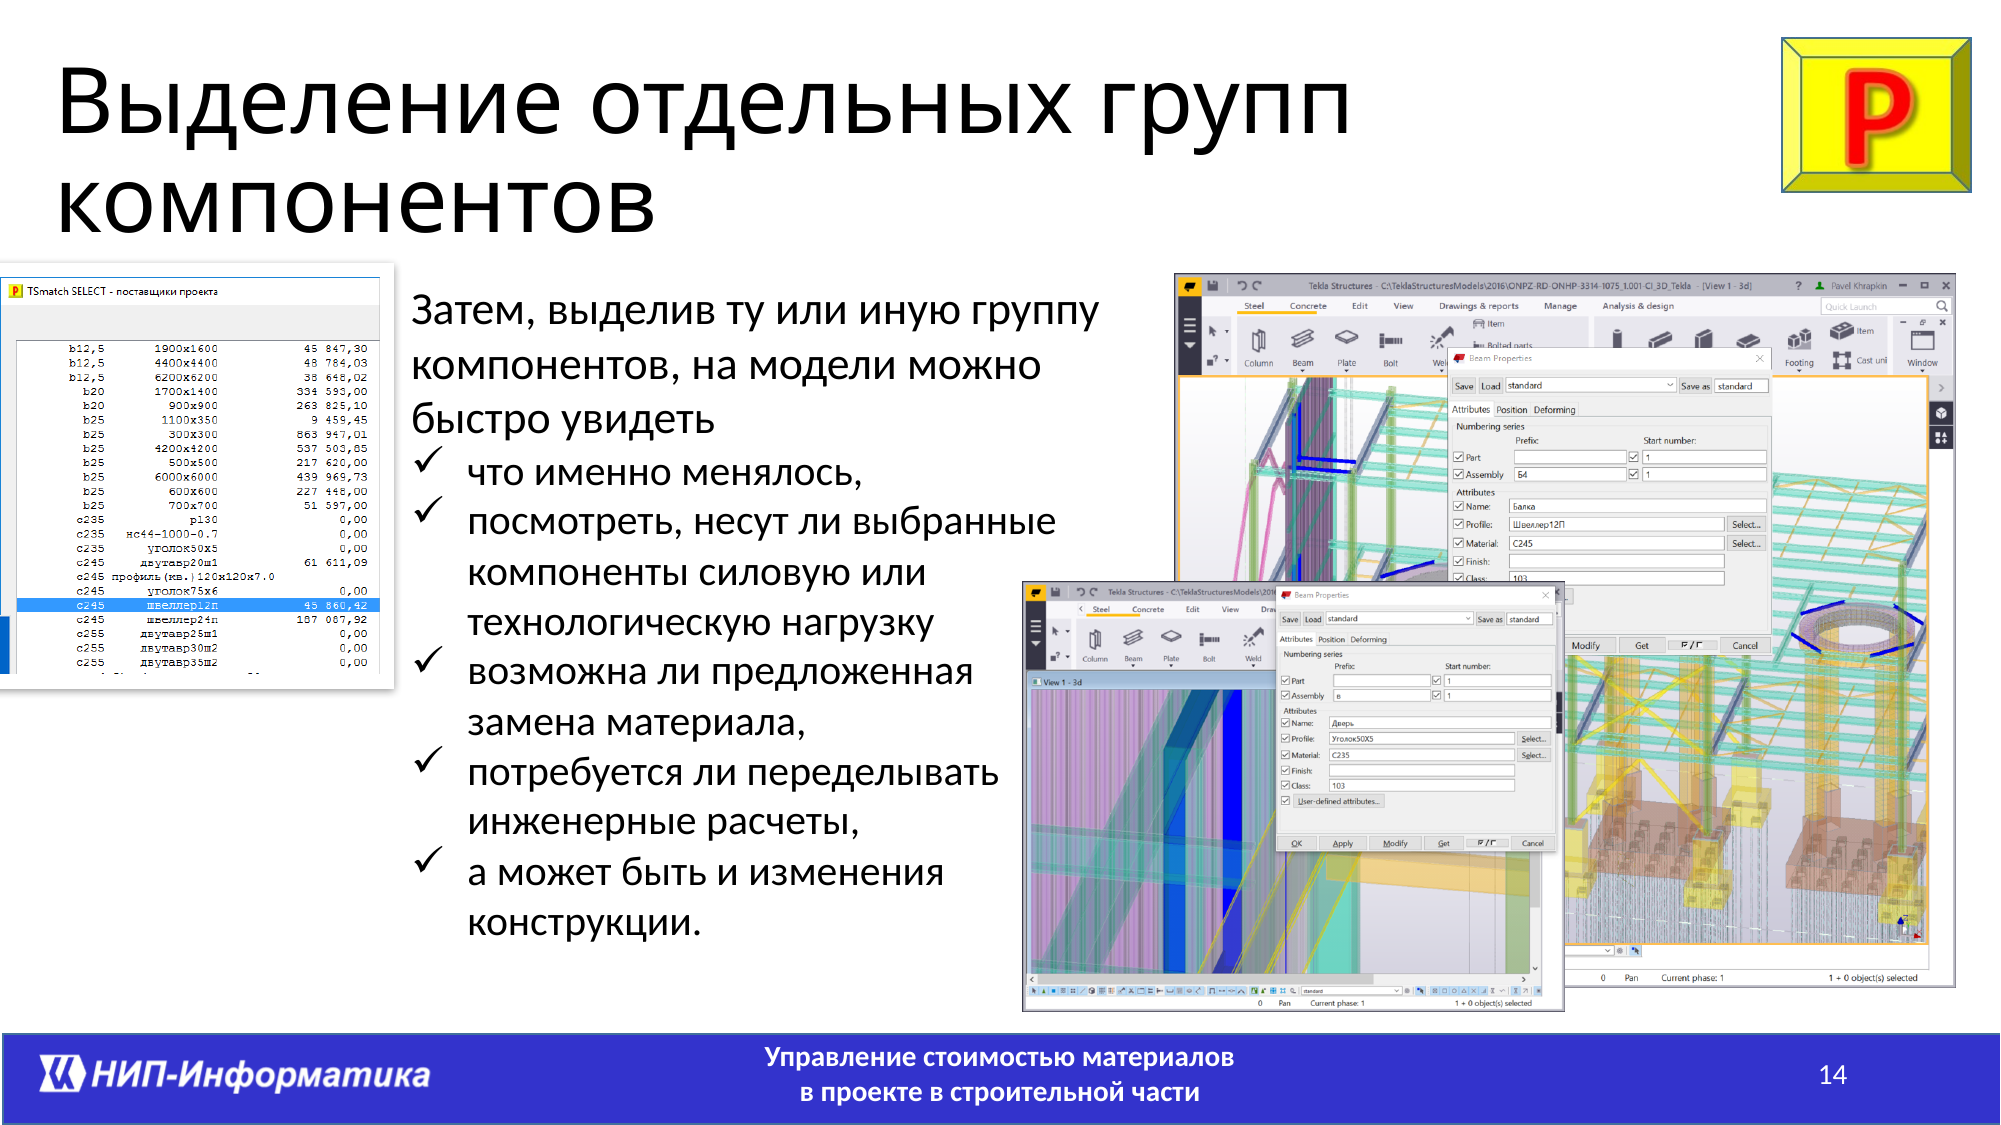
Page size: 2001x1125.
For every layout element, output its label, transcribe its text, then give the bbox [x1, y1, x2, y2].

picture [2, 1033, 2000, 1125]
picture [1021, 581, 1565, 1012]
picture [0, 277, 380, 675]
title Выделение отдельных групп компонентов [39, 44, 1765, 263]
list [1173, 273, 1956, 988]
picture [1781, 37, 1972, 193]
text_box Затем, выделив ту или иную группу компонентов, на модели можно быстро увидеть что именно менялось, посмотреть, несут ли выбранные компоненты силовую или технологическую нагрузку возможна ли предложенная замена материала, потребуется ли переделывать инженерные расчеты, а может быть и изменения конструкции. [396, 270, 1174, 951]
